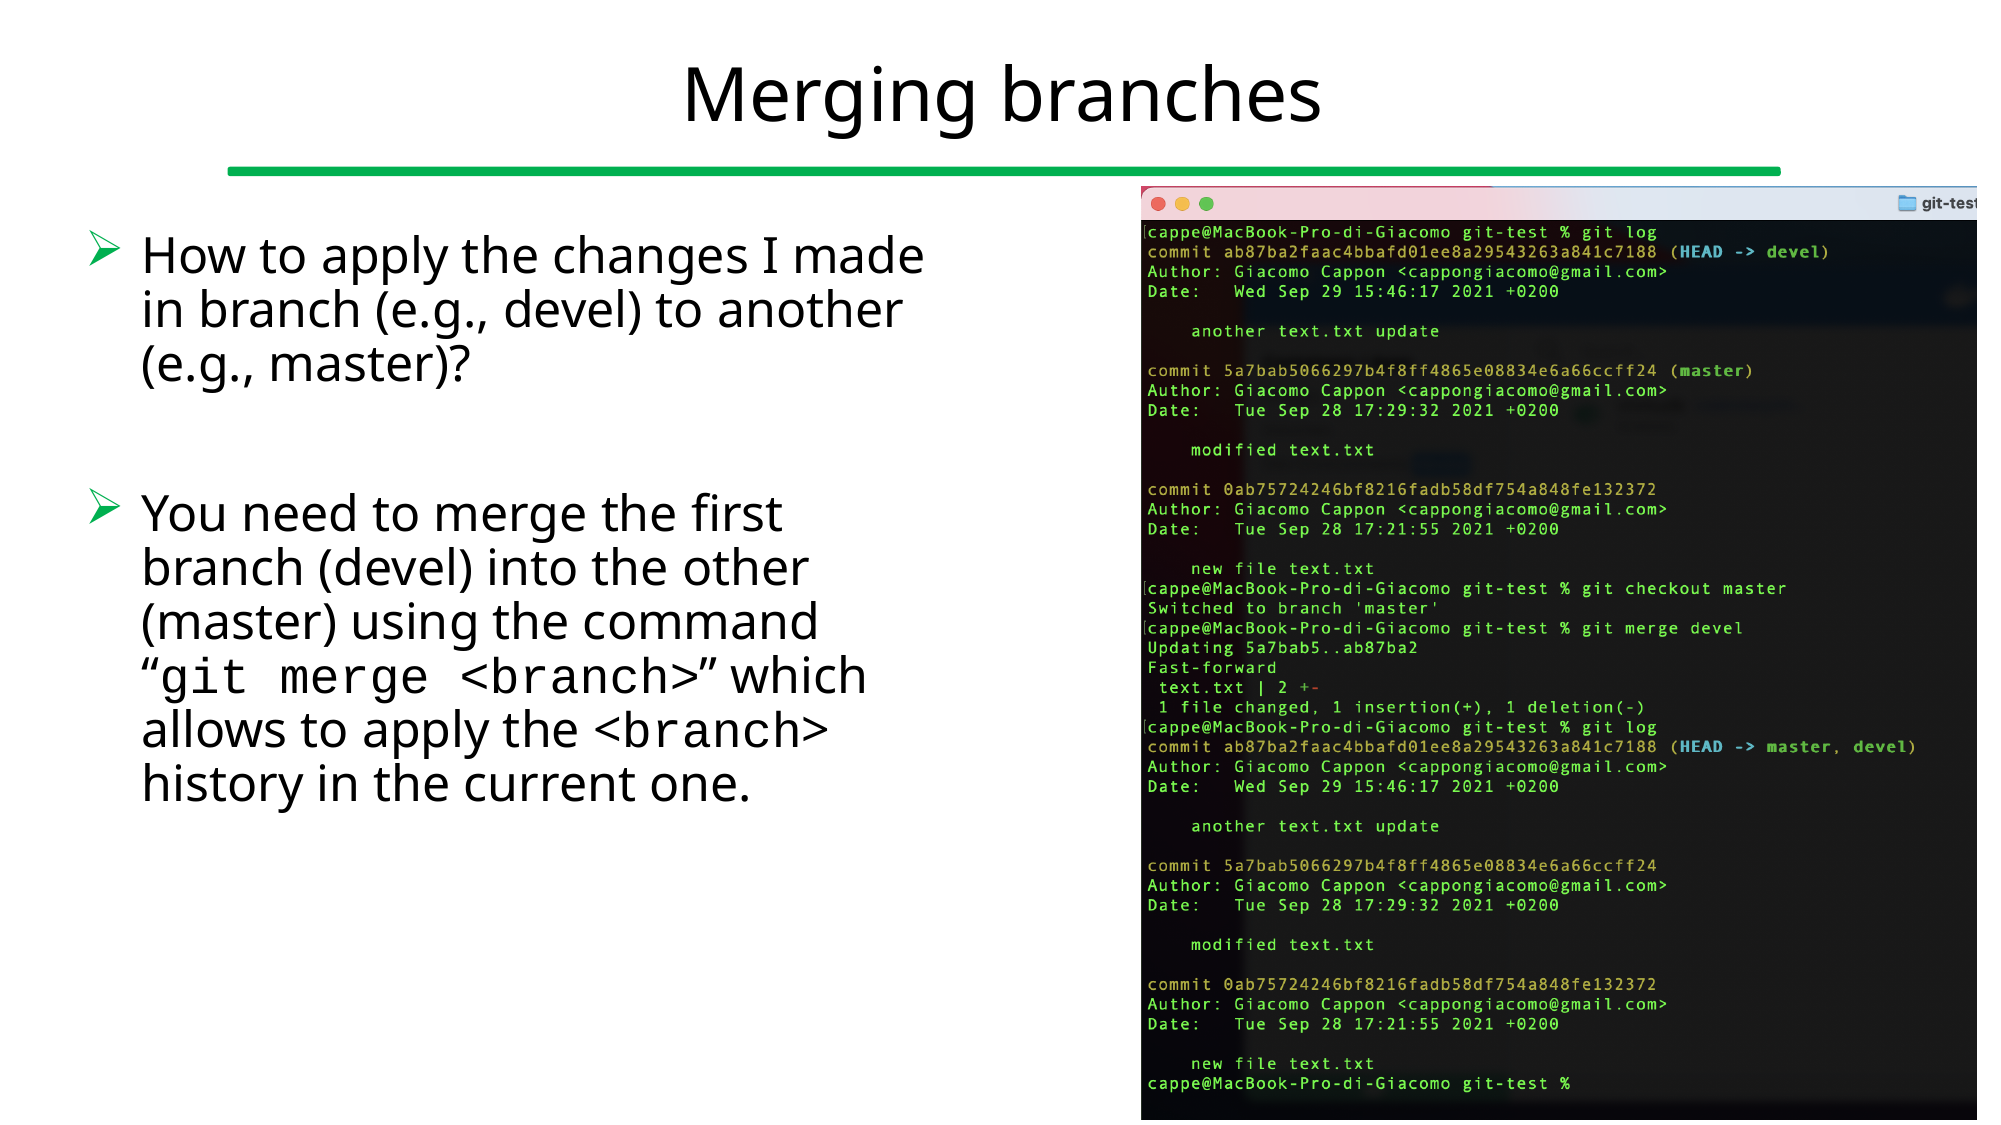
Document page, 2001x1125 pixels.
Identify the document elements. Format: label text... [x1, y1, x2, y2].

picture [1141, 186, 1977, 1120]
title Merging branches [70, 26, 1936, 168]
list How to apply the changes I made in branch (e.g., devel) to another (e.g., master)? You need to merge the first branch (devel) into the other (master) using the command “git merge <branch>” which allows to apply the <branch> history in the current one. [70, 223, 955, 1021]
